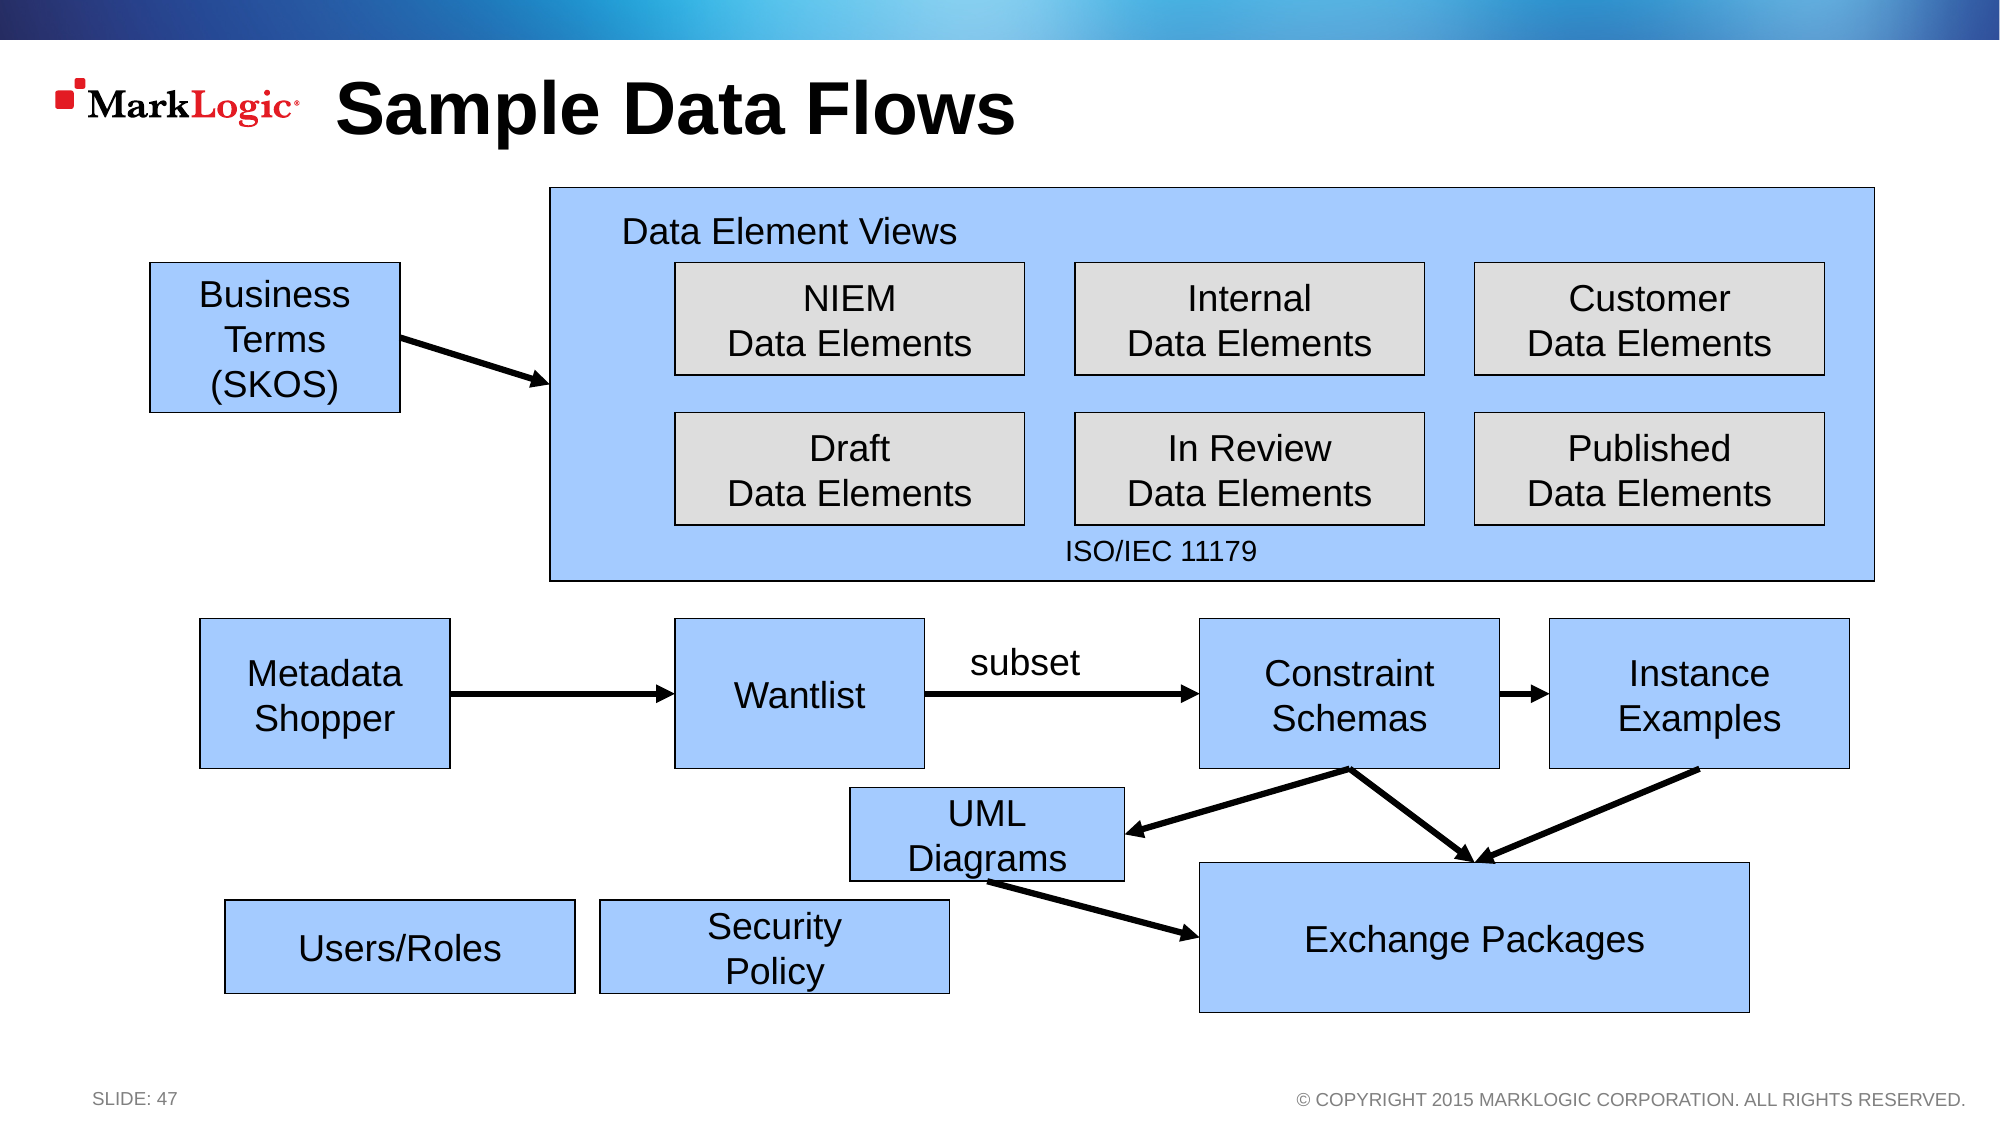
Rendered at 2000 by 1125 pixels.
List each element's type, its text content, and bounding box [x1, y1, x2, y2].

text_box [549, 187, 1875, 582]
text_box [399, 336, 551, 385]
text_box Users/Roles [224, 899, 575, 994]
text_box Data Element Views [606, 199, 973, 260]
text_box UML Diagrams [849, 787, 1125, 882]
text_box Internal Data Elements [1074, 262, 1425, 375]
text_box In Review Data Elements [1074, 412, 1425, 525]
text_box Draft Data Elements [674, 412, 1025, 525]
text_box ISO/IEC 11179 [1050, 524, 1273, 575]
text_box Instance Examples [1549, 618, 1850, 769]
text_box Customer Data Elements [1474, 262, 1825, 375]
text_box Constraint Schemas [1199, 618, 1500, 766]
text_box Published Data Elements [1474, 412, 1825, 525]
picture [0, 0, 2000, 40]
text_box Exchange Packages [1199, 862, 1750, 1013]
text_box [1124, 768, 1351, 835]
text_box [986, 880, 1201, 939]
title Sample Data Flows [315, 18, 1703, 182]
text_box Business Terms (SKOS) [149, 262, 400, 413]
text_box 47 [1482, 949, 1950, 1028]
text_box Wantlist [674, 618, 925, 769]
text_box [1349, 768, 1467, 863]
text_box NIEM Data Elements [674, 262, 1025, 375]
text_box Security Policy [599, 899, 950, 994]
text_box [1474, 768, 1701, 863]
text_box Metadata Shopper [199, 618, 450, 769]
text_box subset [955, 630, 1096, 691]
